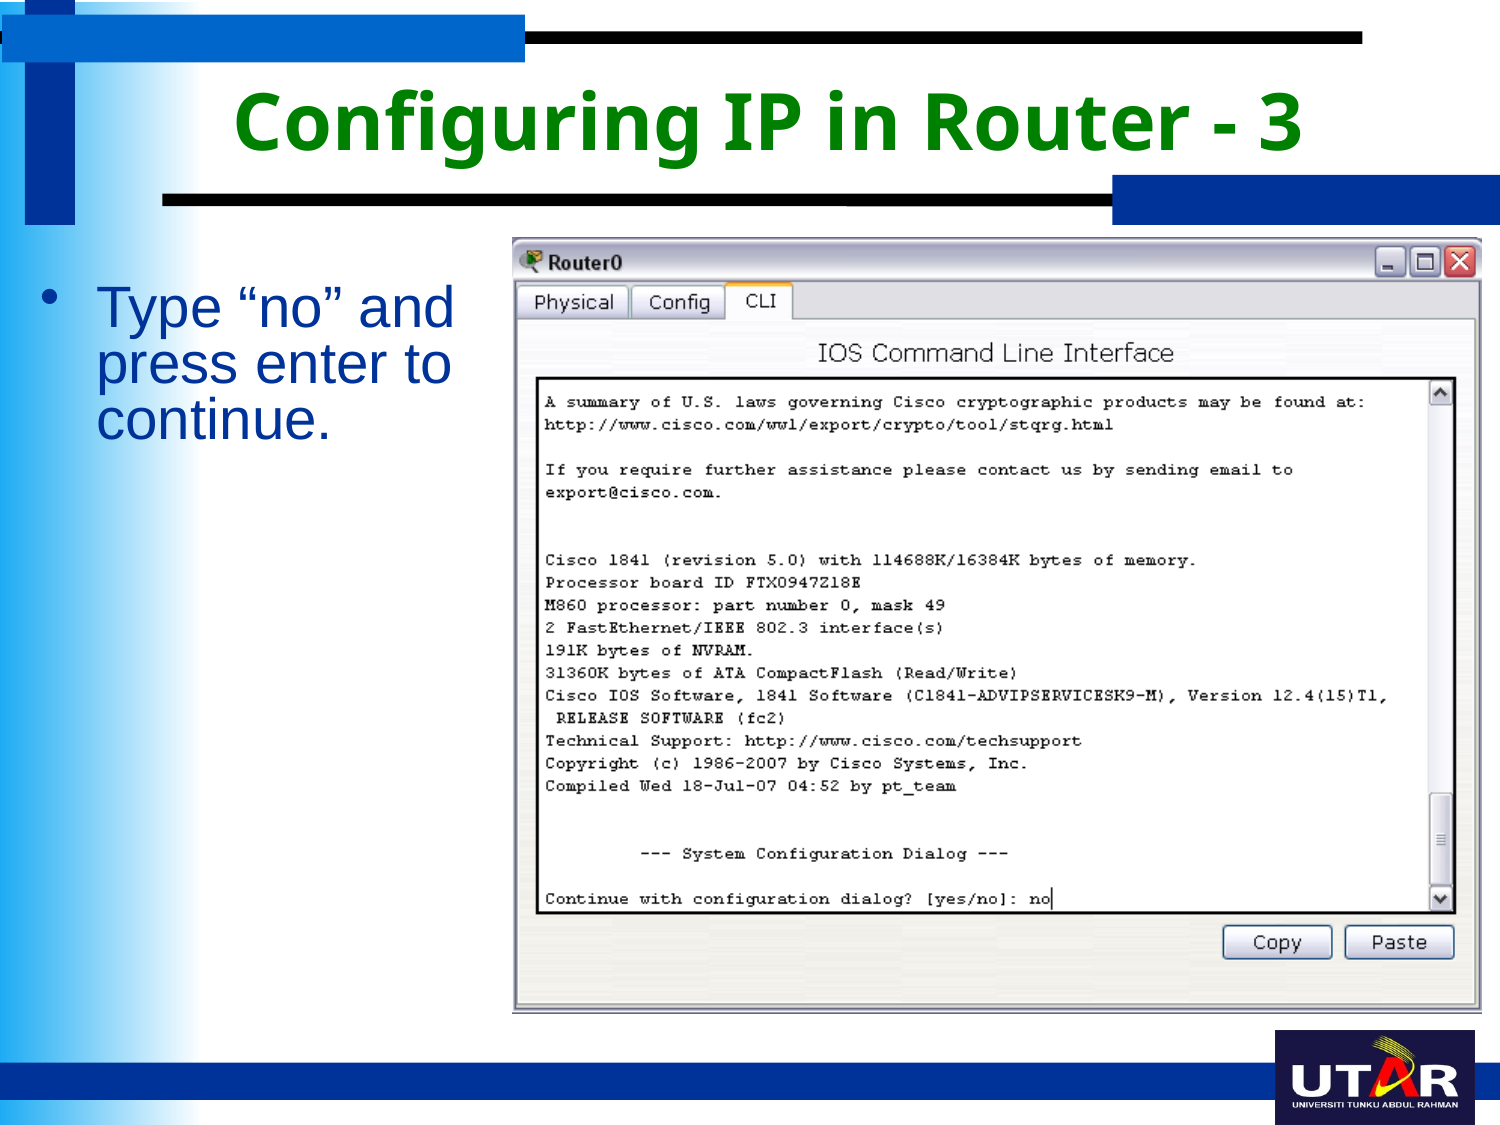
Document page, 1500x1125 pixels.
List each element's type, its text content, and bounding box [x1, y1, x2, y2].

picture [1275, 1030, 1475, 1125]
picture [512, 237, 1482, 1015]
title Configuring IP in Router - 3 [74, 49, 1463, 188]
list Type “no” and press enter to continue. [24, 274, 488, 476]
